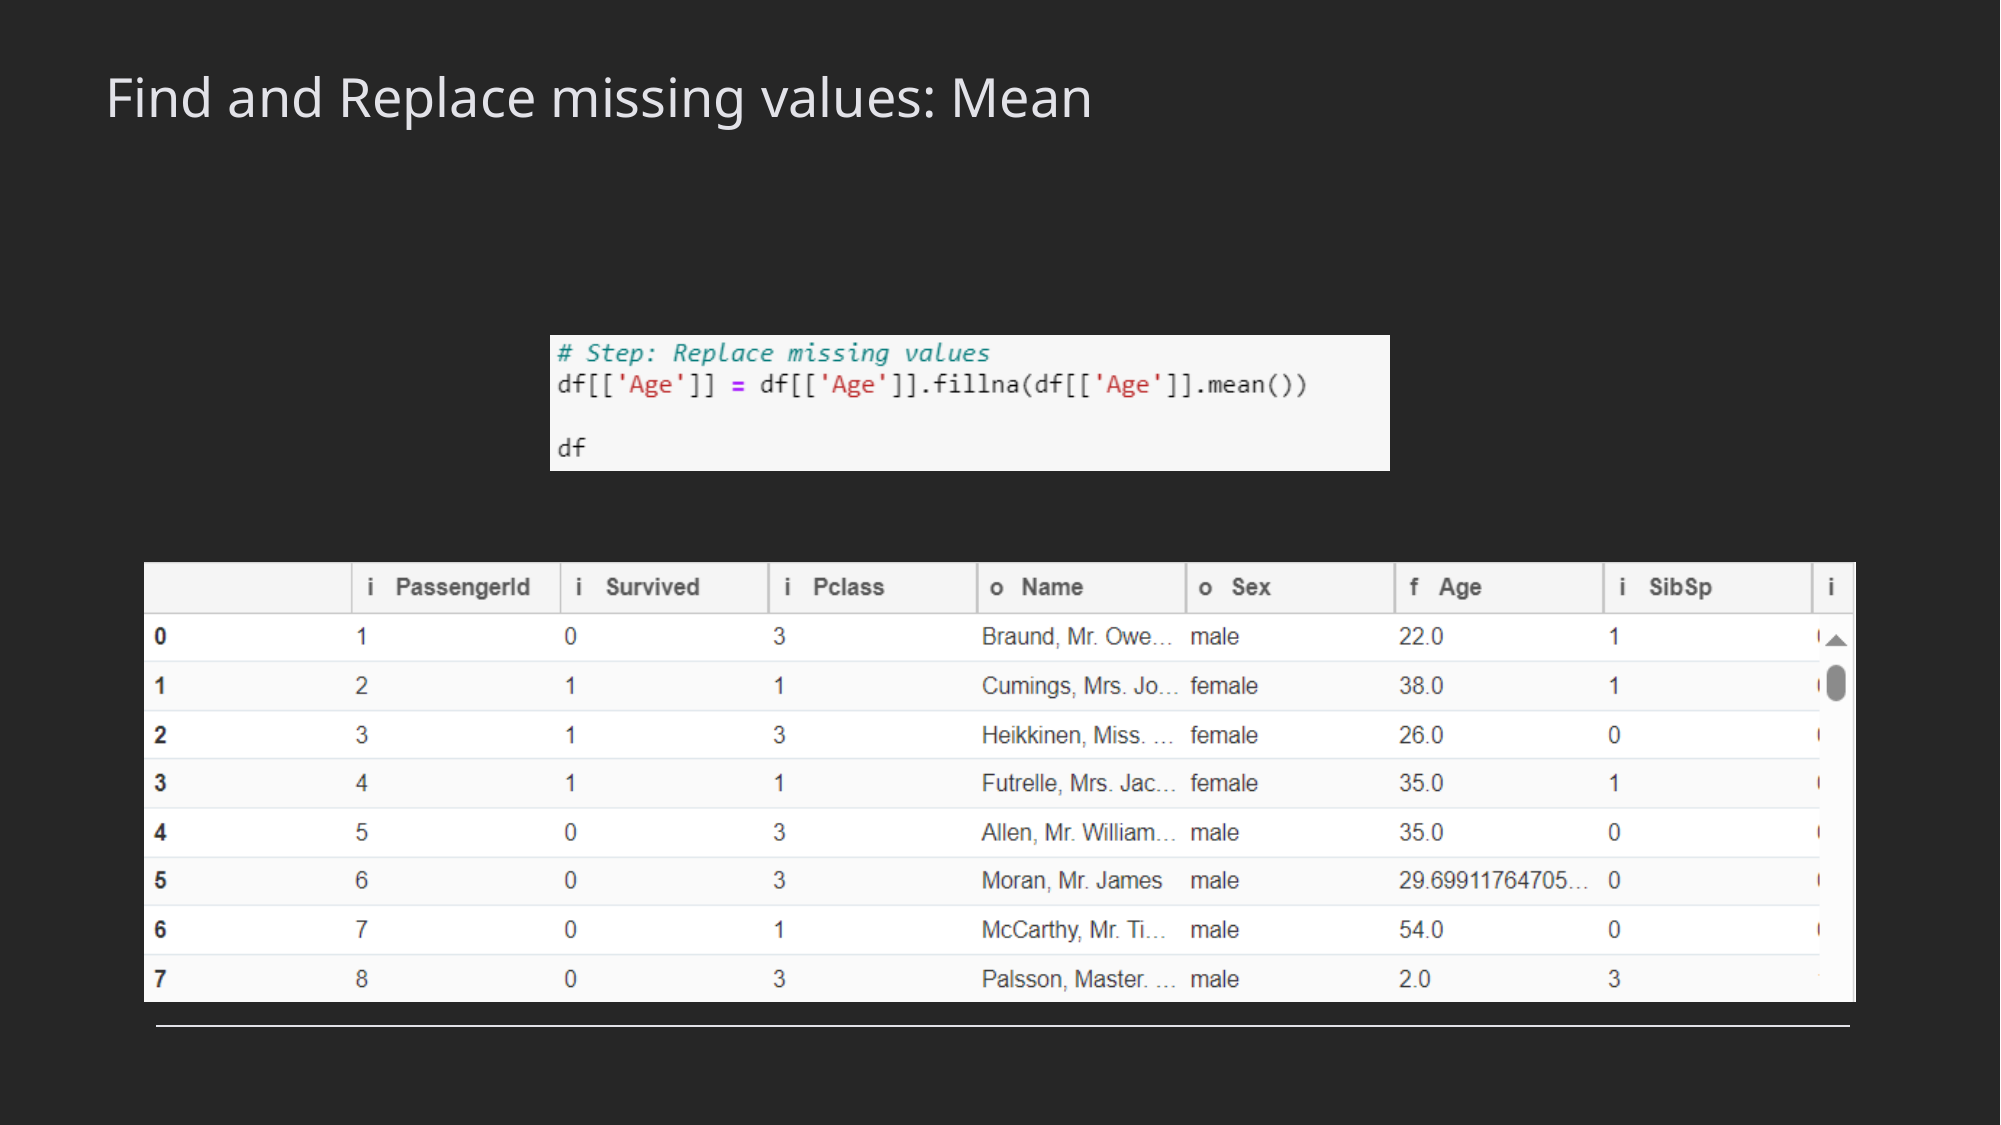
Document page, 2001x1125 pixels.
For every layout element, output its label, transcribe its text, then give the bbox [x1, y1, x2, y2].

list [144, 562, 1856, 1002]
picture [550, 334, 1390, 471]
title Find and Replace missing values: Mean [90, 55, 1802, 136]
